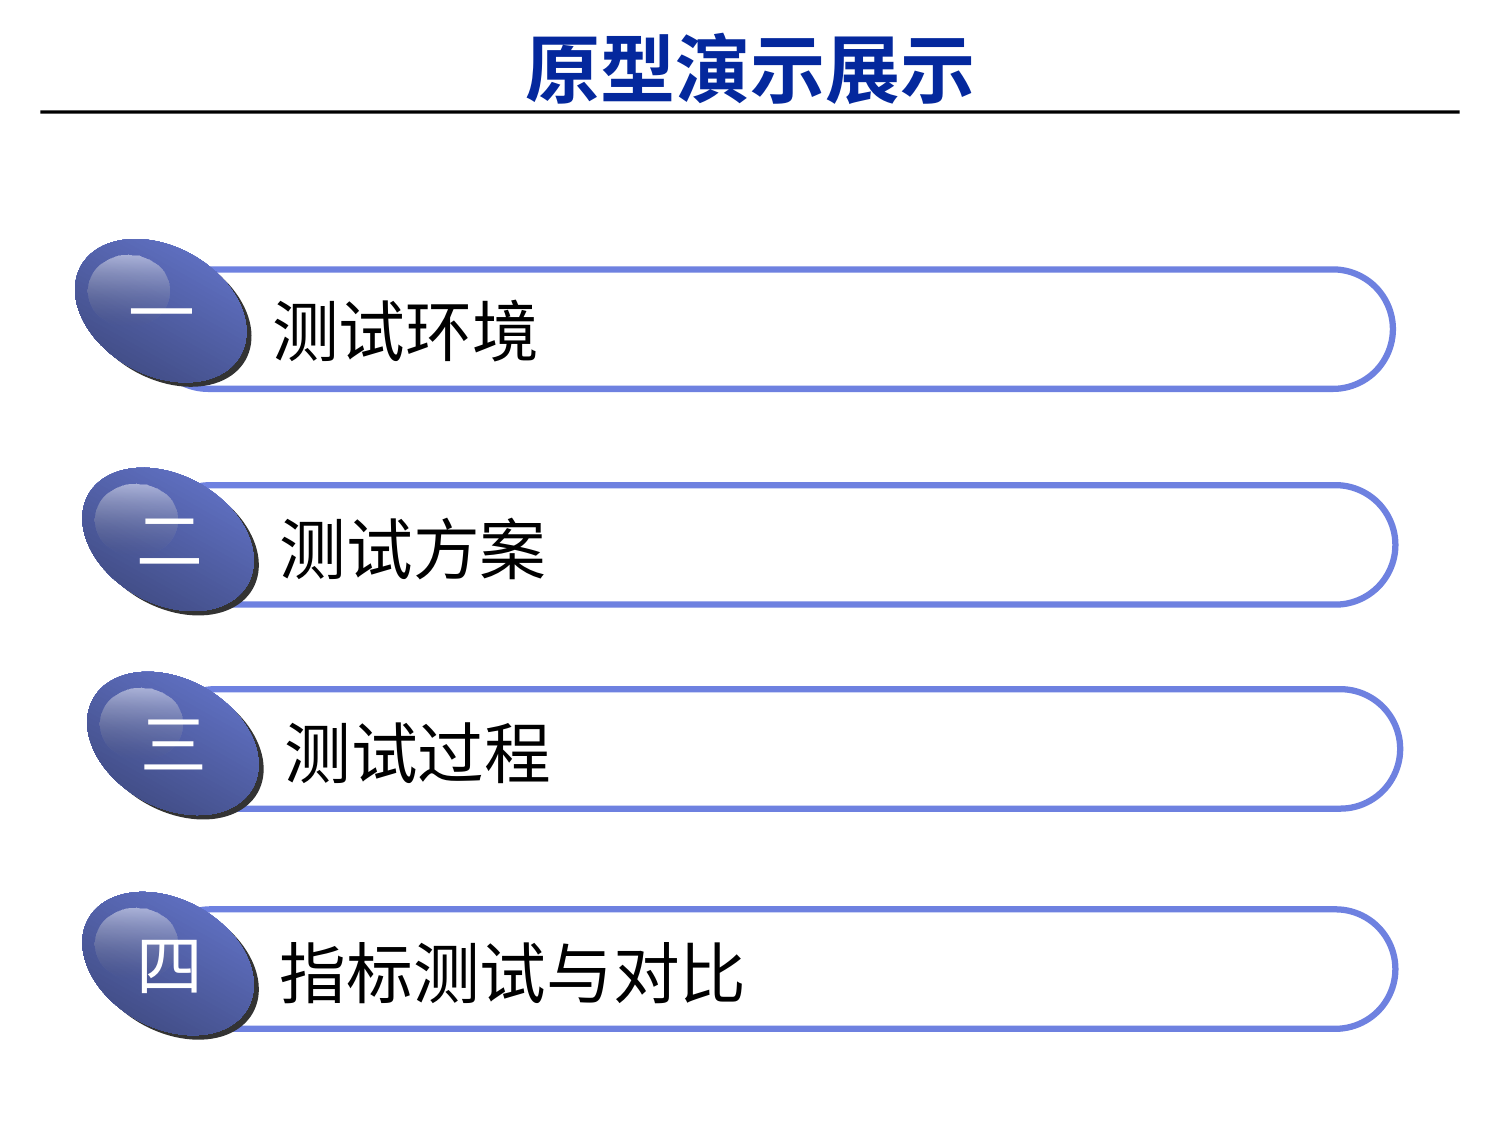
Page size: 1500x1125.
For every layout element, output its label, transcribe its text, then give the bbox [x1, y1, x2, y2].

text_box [81, 678, 1401, 813]
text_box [76, 474, 1396, 609]
title 原型演示展示 [171, 31, 1329, 149]
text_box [76, 899, 1396, 1033]
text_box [69, 246, 1394, 390]
